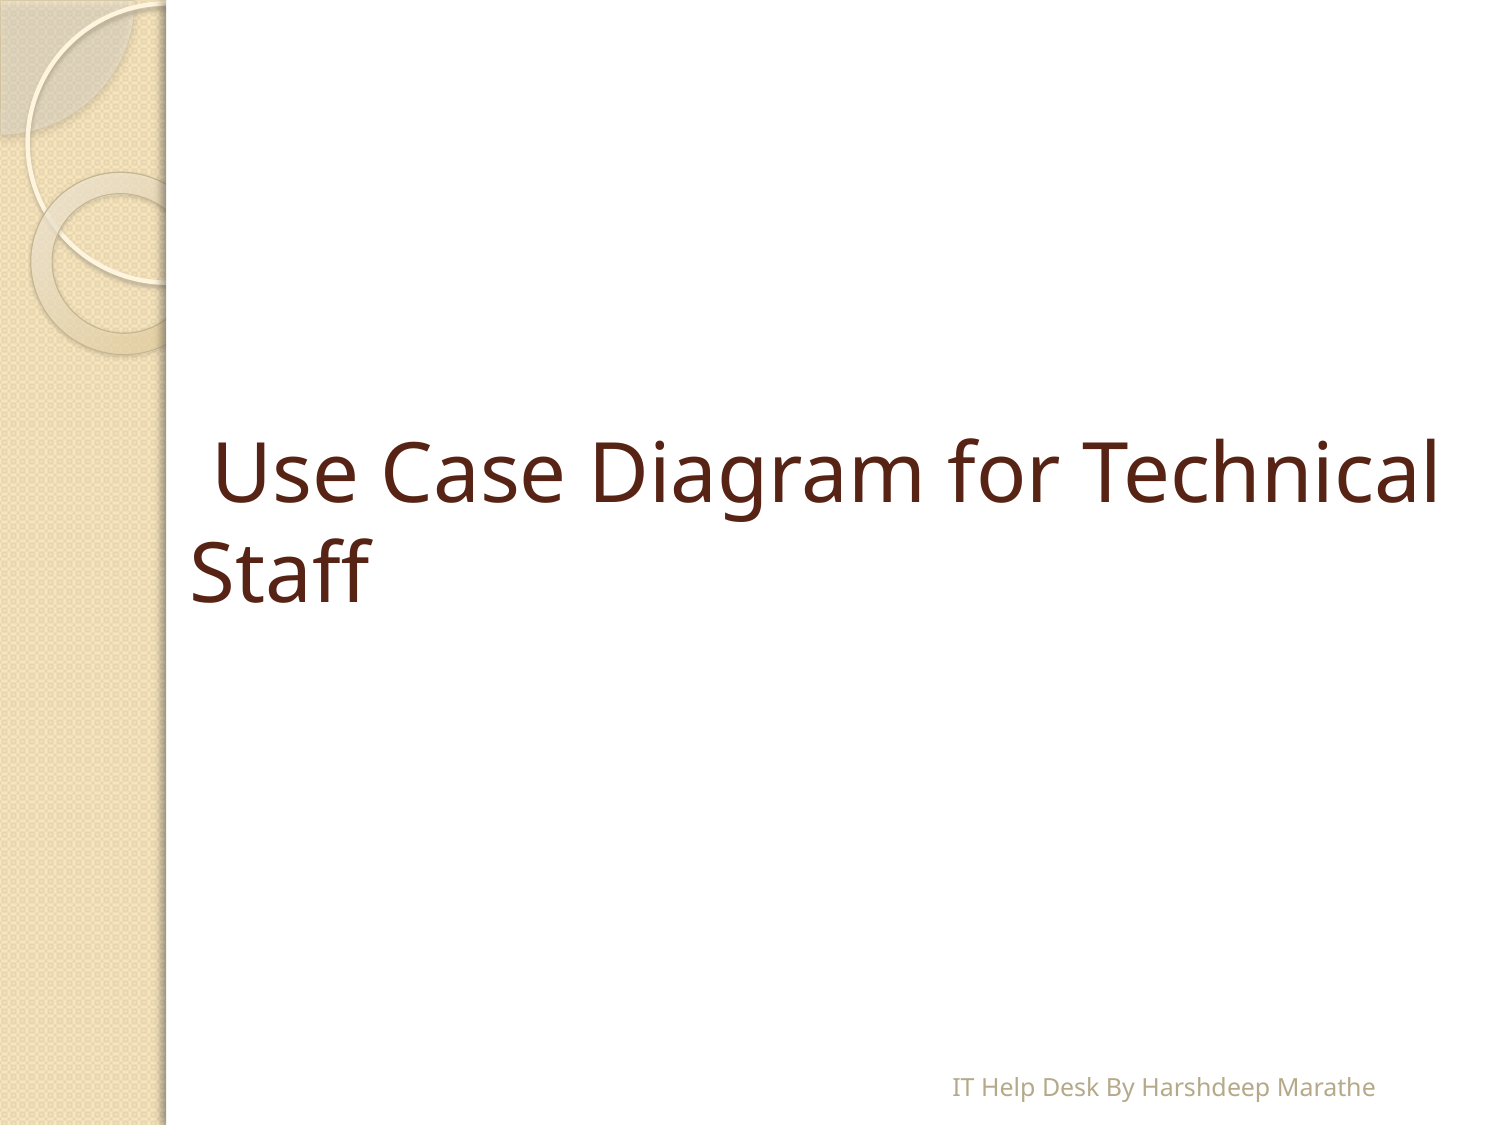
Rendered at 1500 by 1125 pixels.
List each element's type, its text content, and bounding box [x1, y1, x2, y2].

footer IT Help Desk By Harshdeep Marathe [937, 1034, 1413, 1113]
title Use Case Diagram for Technical Staff [174, 425, 1500, 613]
